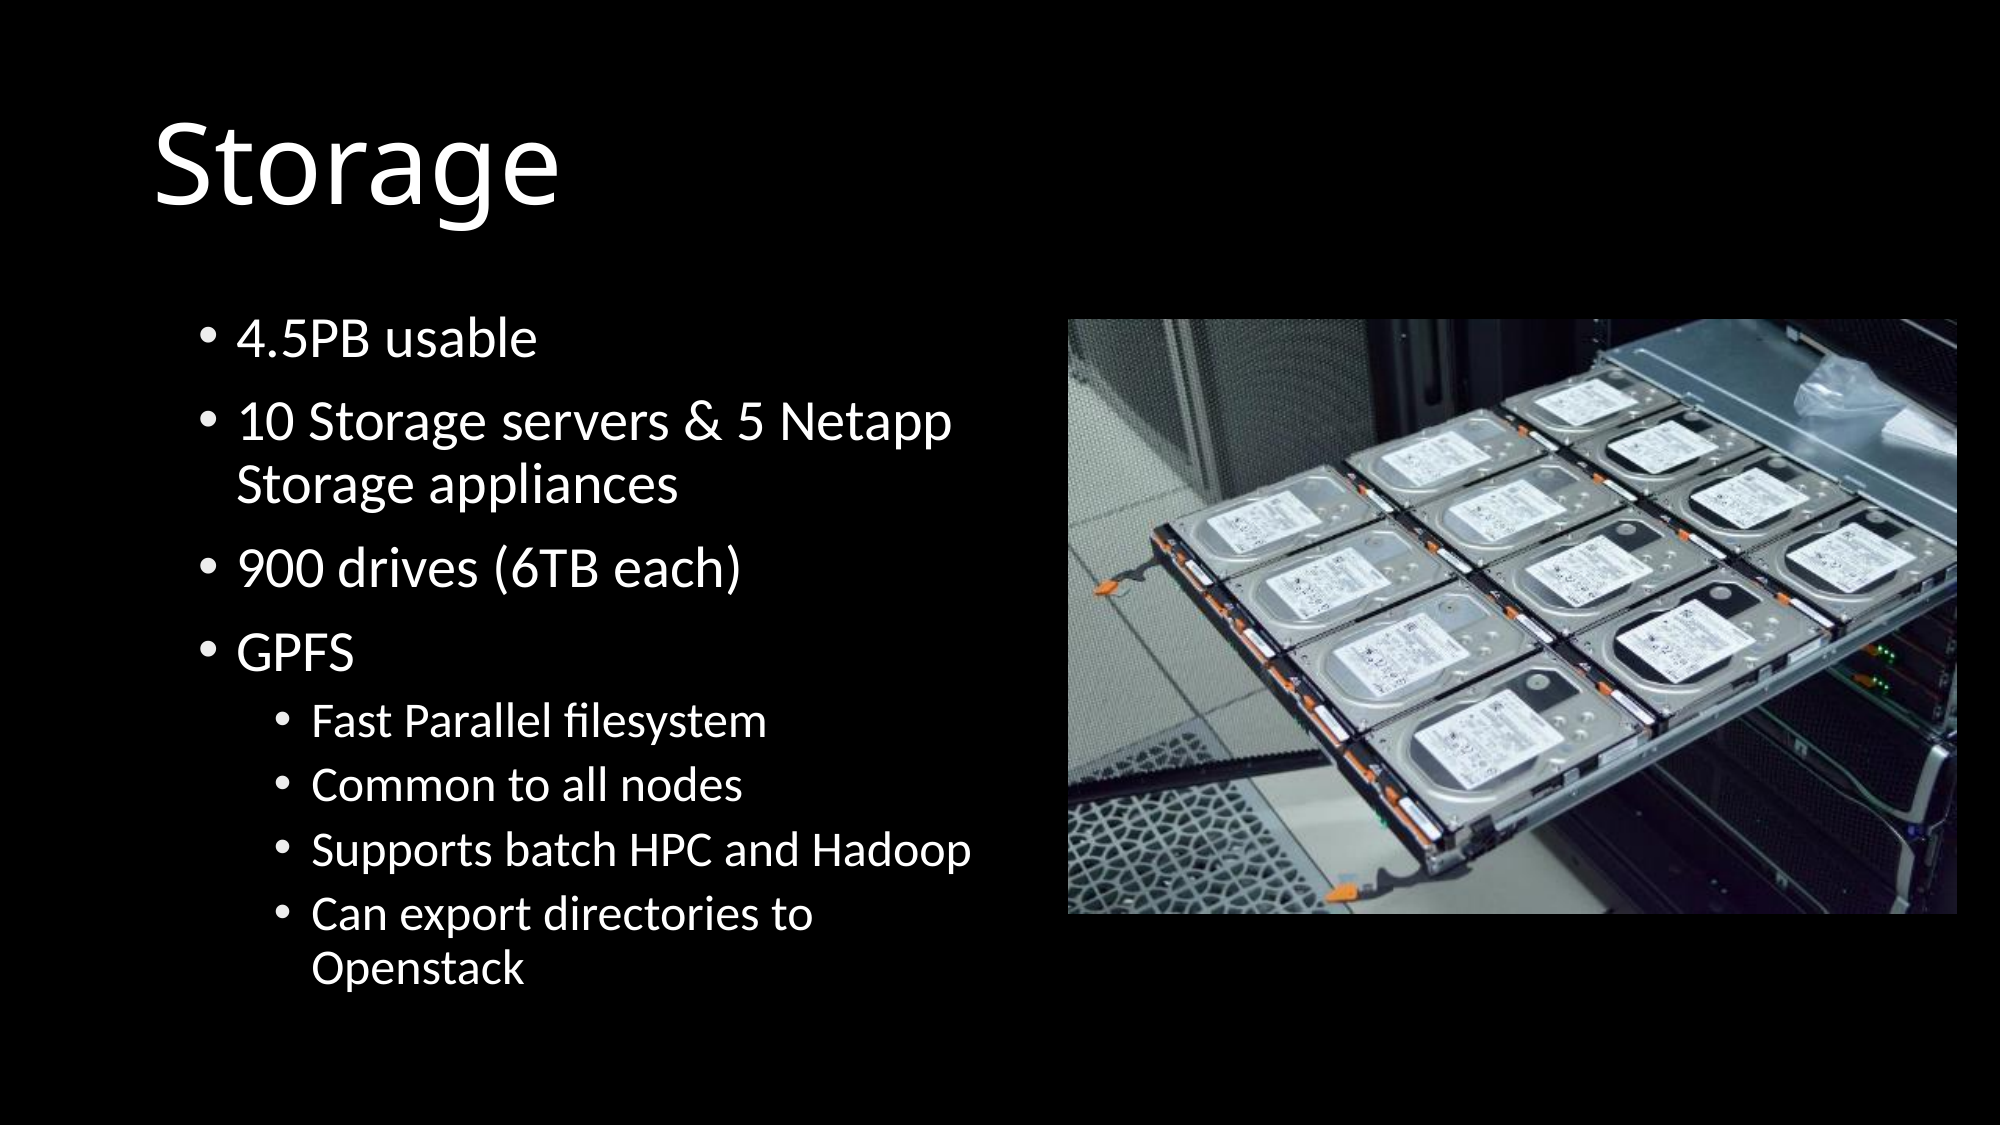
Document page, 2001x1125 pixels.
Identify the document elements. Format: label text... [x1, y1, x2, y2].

title Storage [137, 59, 1863, 278]
list 4.5PB usable 10 Storage servers & 5 Netapp Storage appliances 900 drives (6TB each) GPFS Fast Parallel filesystem Common to all nodes Supports batch HPC and Hadoop Can export directories to Openstack [183, 299, 1040, 1014]
picture [1068, 319, 1957, 914]
